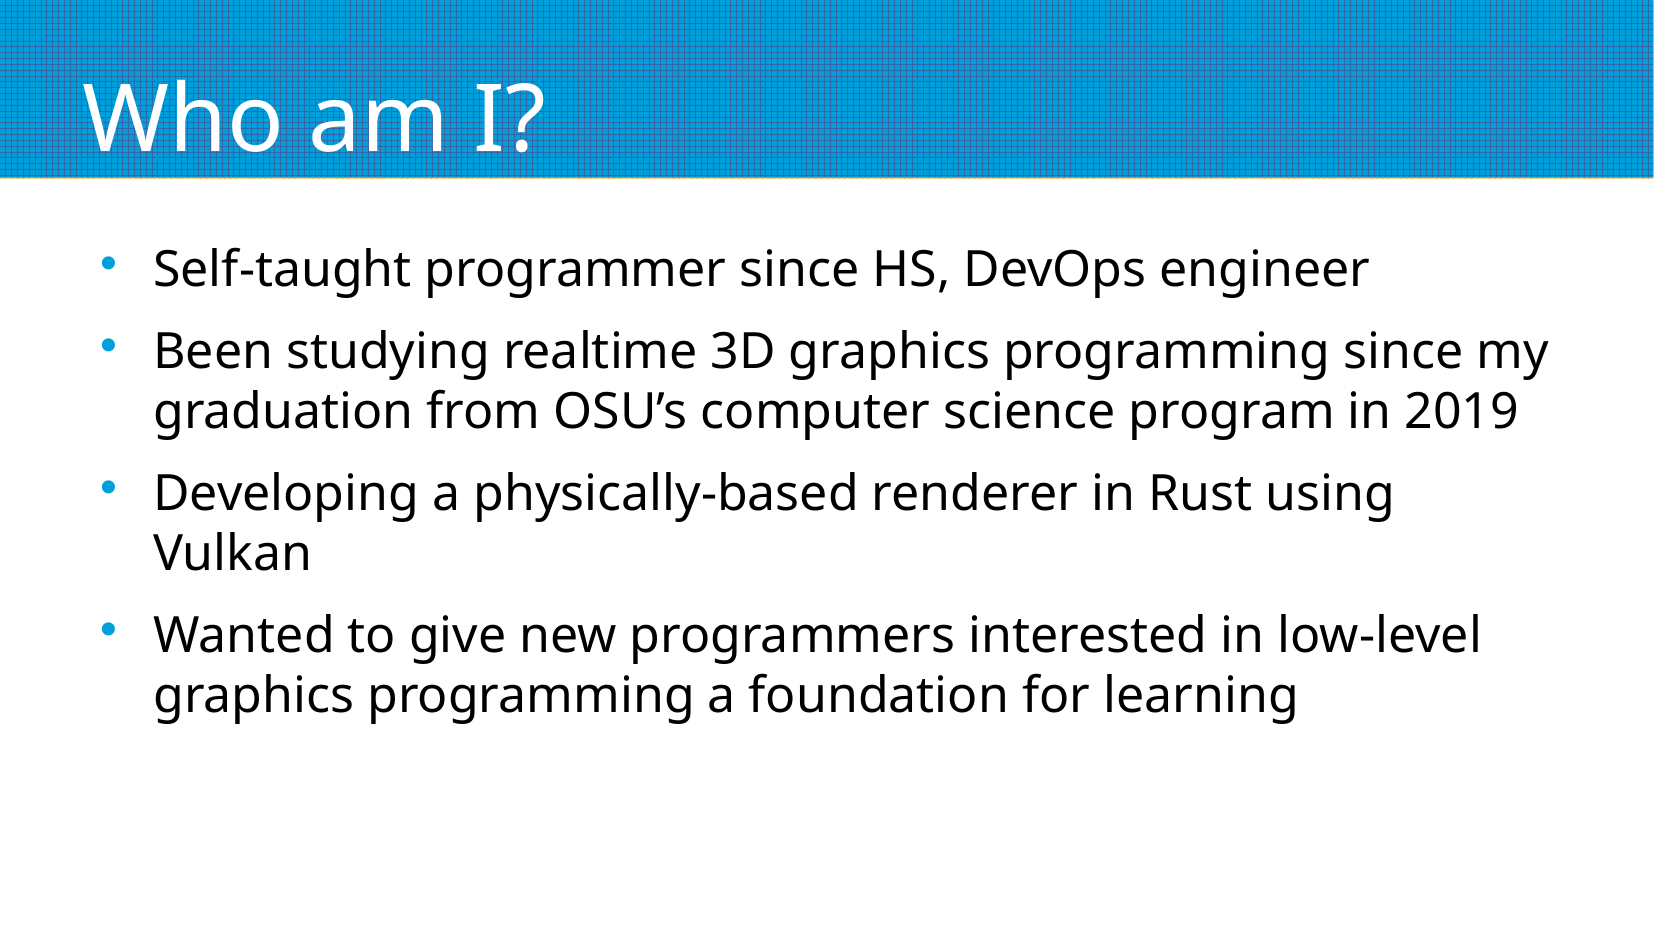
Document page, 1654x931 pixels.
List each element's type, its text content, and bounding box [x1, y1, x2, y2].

list Self-taught programmer since HS, DevOps engineer Been studying realtime 3D graphics programming since my graduation from OSU’s computer science program in 2019 Developing a physically-based renderer in Rust using Vulkan Wanted to give new programmers interested in low-level graphics programming a foundation for learning [82, 236, 1563, 810]
picture [0, 179, 1654, 931]
title Who am I? [82, 14, 1571, 171]
